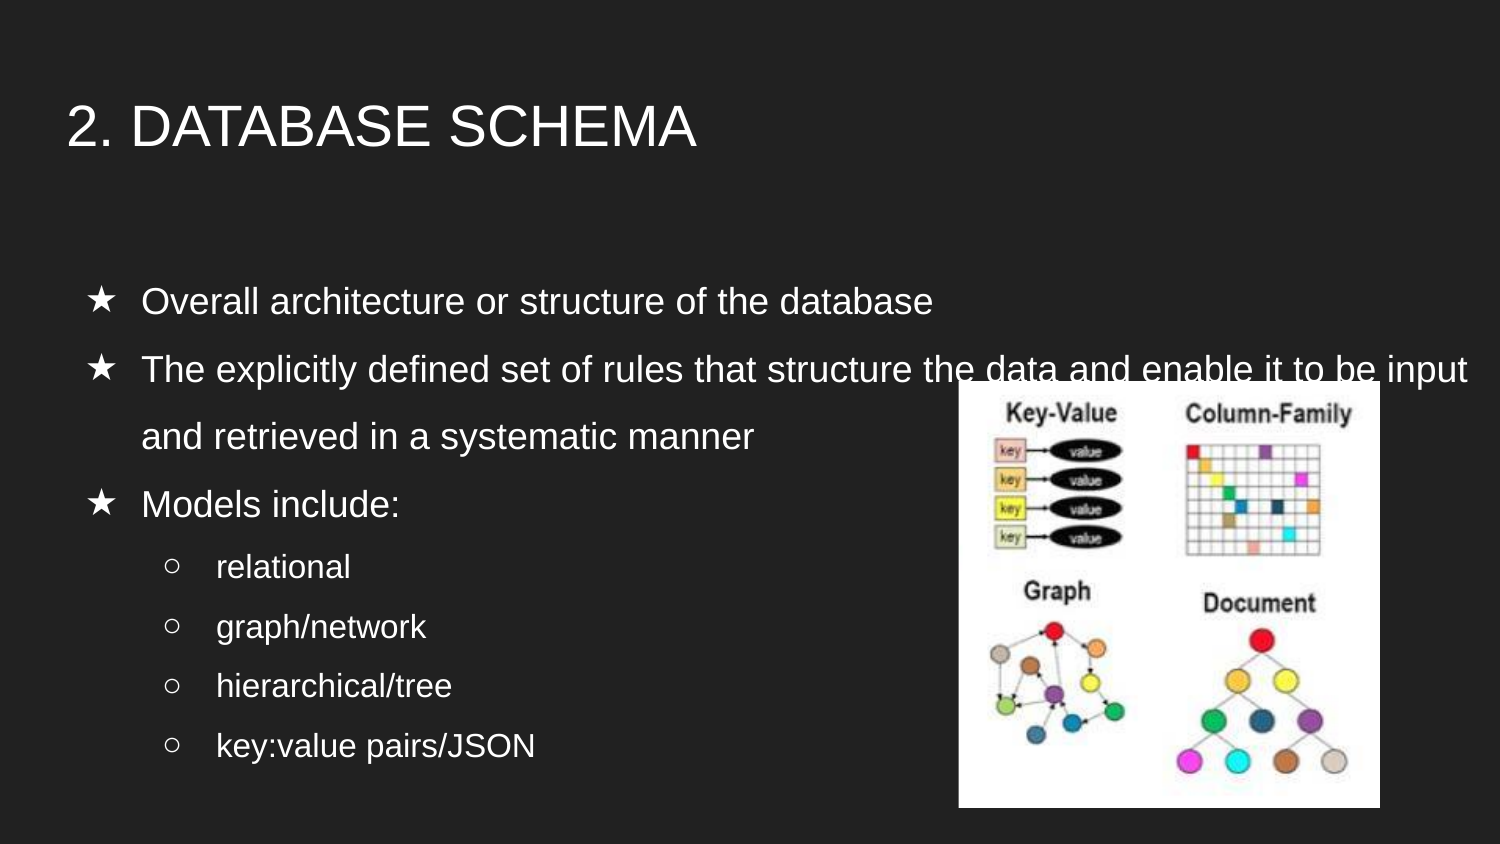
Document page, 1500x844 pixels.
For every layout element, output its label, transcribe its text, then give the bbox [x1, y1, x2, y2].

picture [958, 381, 1381, 808]
list Overall architecture or structure of the database The explicitly defined set of rules that structure the data and enable it to be input and retrieved in a systematic manner Models include: relational graph/network hierarchical/tree key:value pairs/JSON [51, 189, 1486, 831]
title 2. DATABASE SCHEMA [51, 72, 1449, 167]
